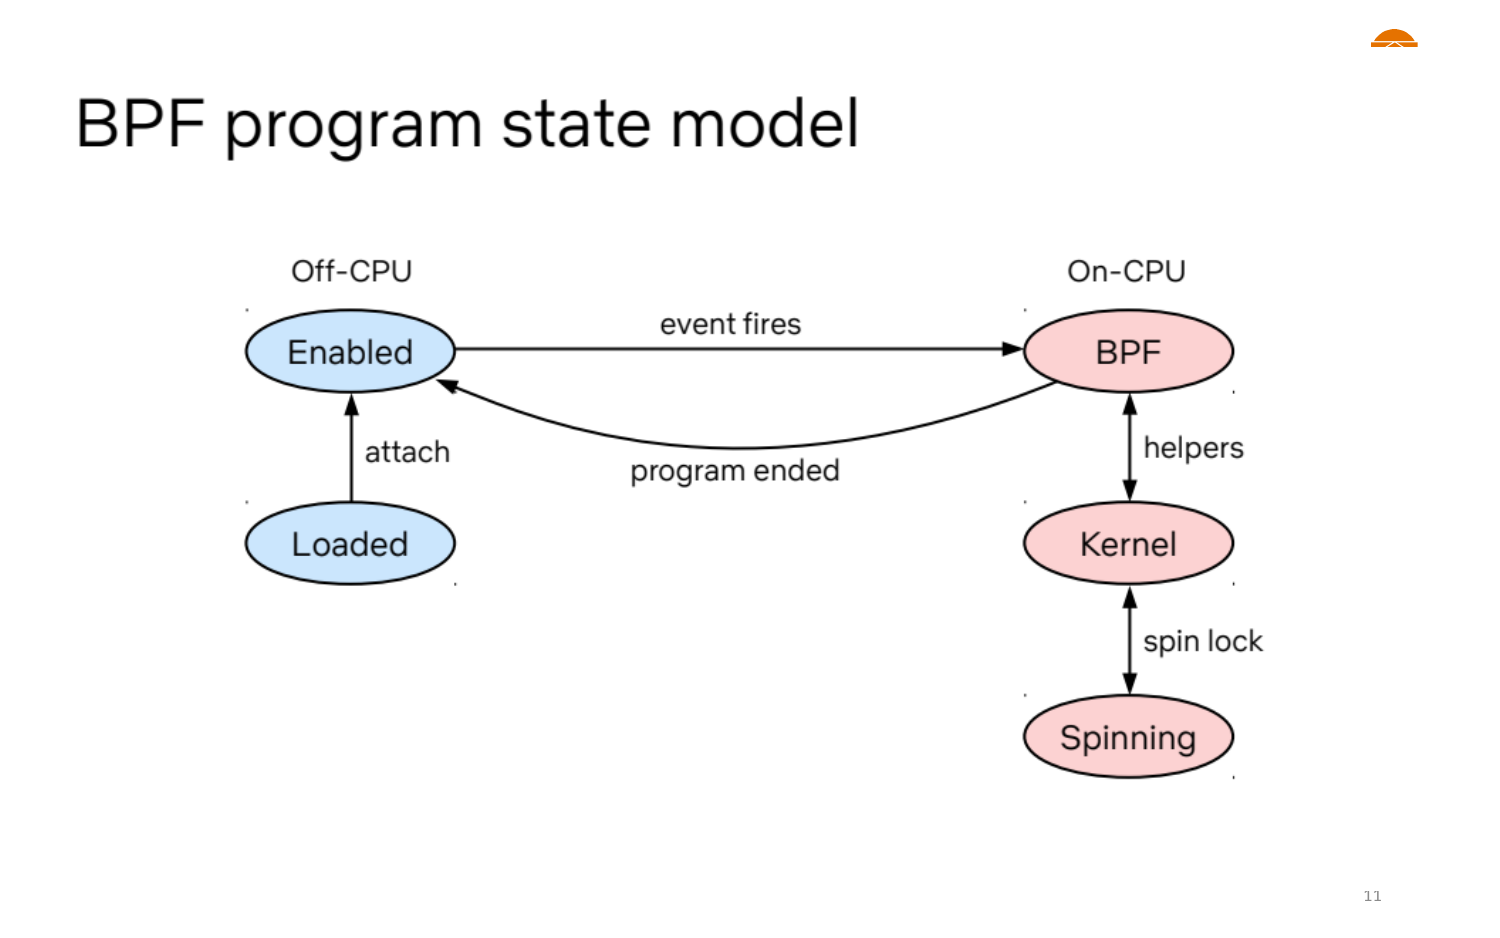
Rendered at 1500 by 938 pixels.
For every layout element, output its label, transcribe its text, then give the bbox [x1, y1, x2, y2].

slide_number 11 [1059, 891, 1397, 919]
picture [0, 47, 1500, 890]
